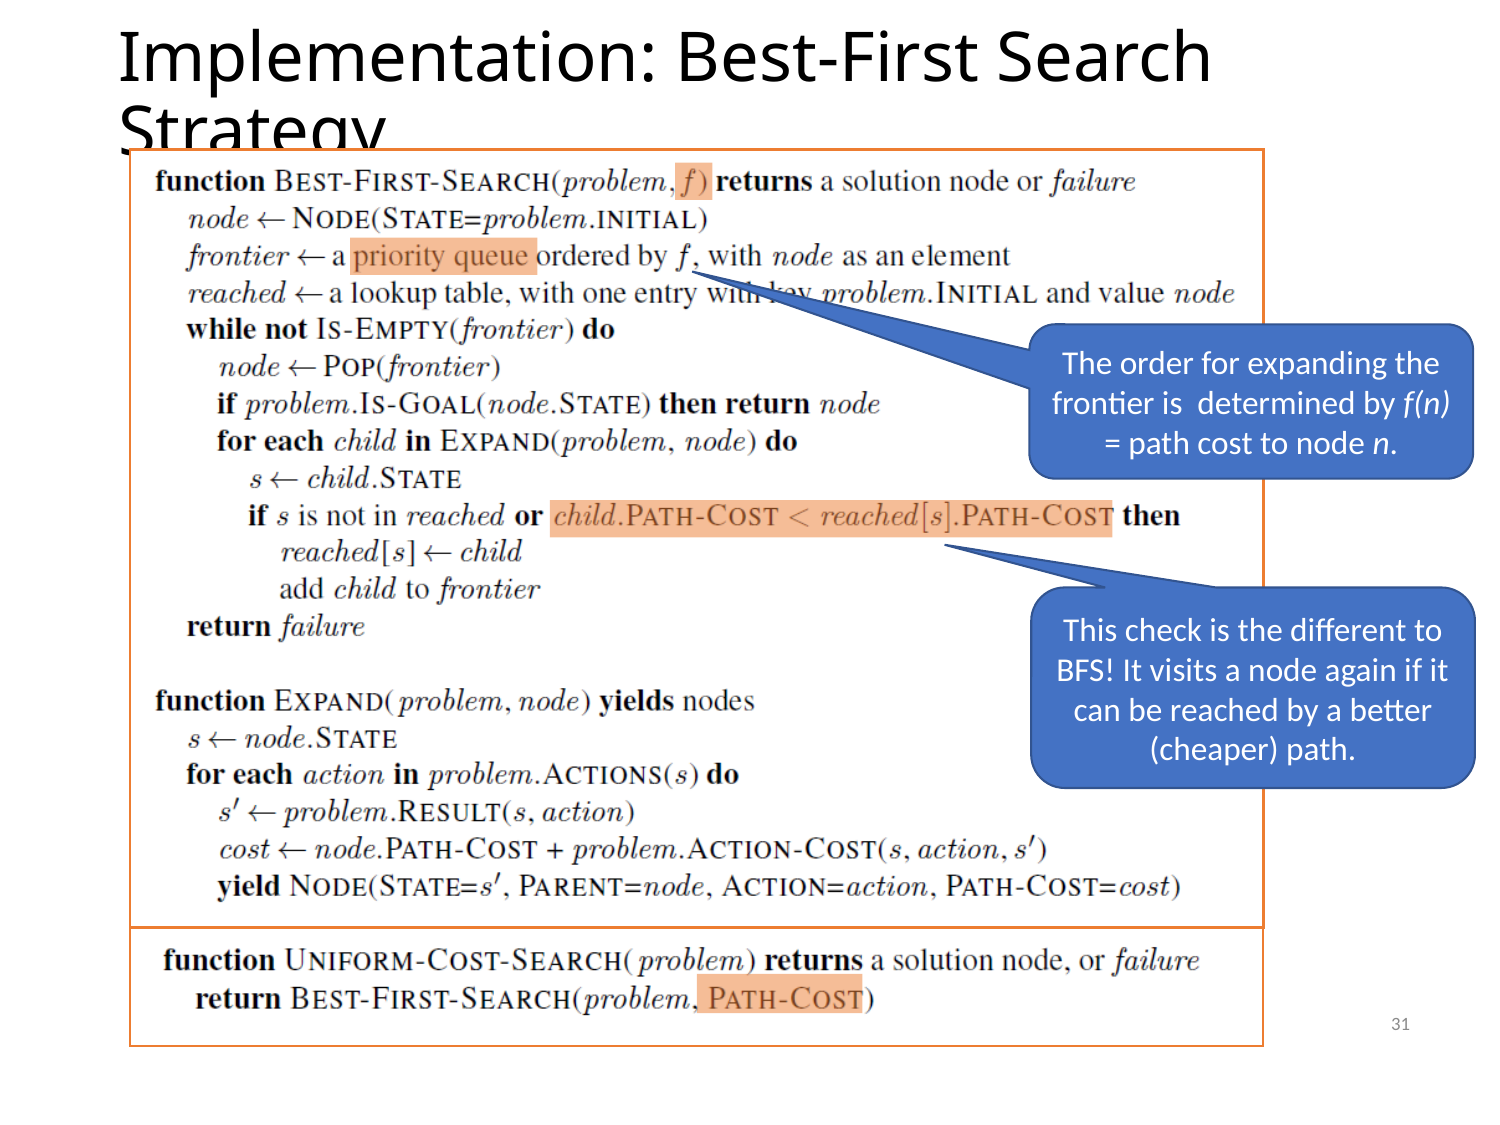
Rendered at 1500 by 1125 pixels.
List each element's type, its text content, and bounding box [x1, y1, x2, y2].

picture [131, 150, 1263, 927]
footer [525, 1047, 1032, 1053]
picture [131, 929, 1263, 1046]
title Implementation: Best-First Search Strategy [103, 0, 1397, 205]
text_box This check is the different to BFS! It visits a node again if it can be reached by a better (cheaper) path. [1263, 586, 1476, 790]
text_box The order for expanding the frontier is determined by f(n) = path cost to node n. [1263, 323, 1475, 480]
slide_number 31 [1087, 992, 1425, 1053]
